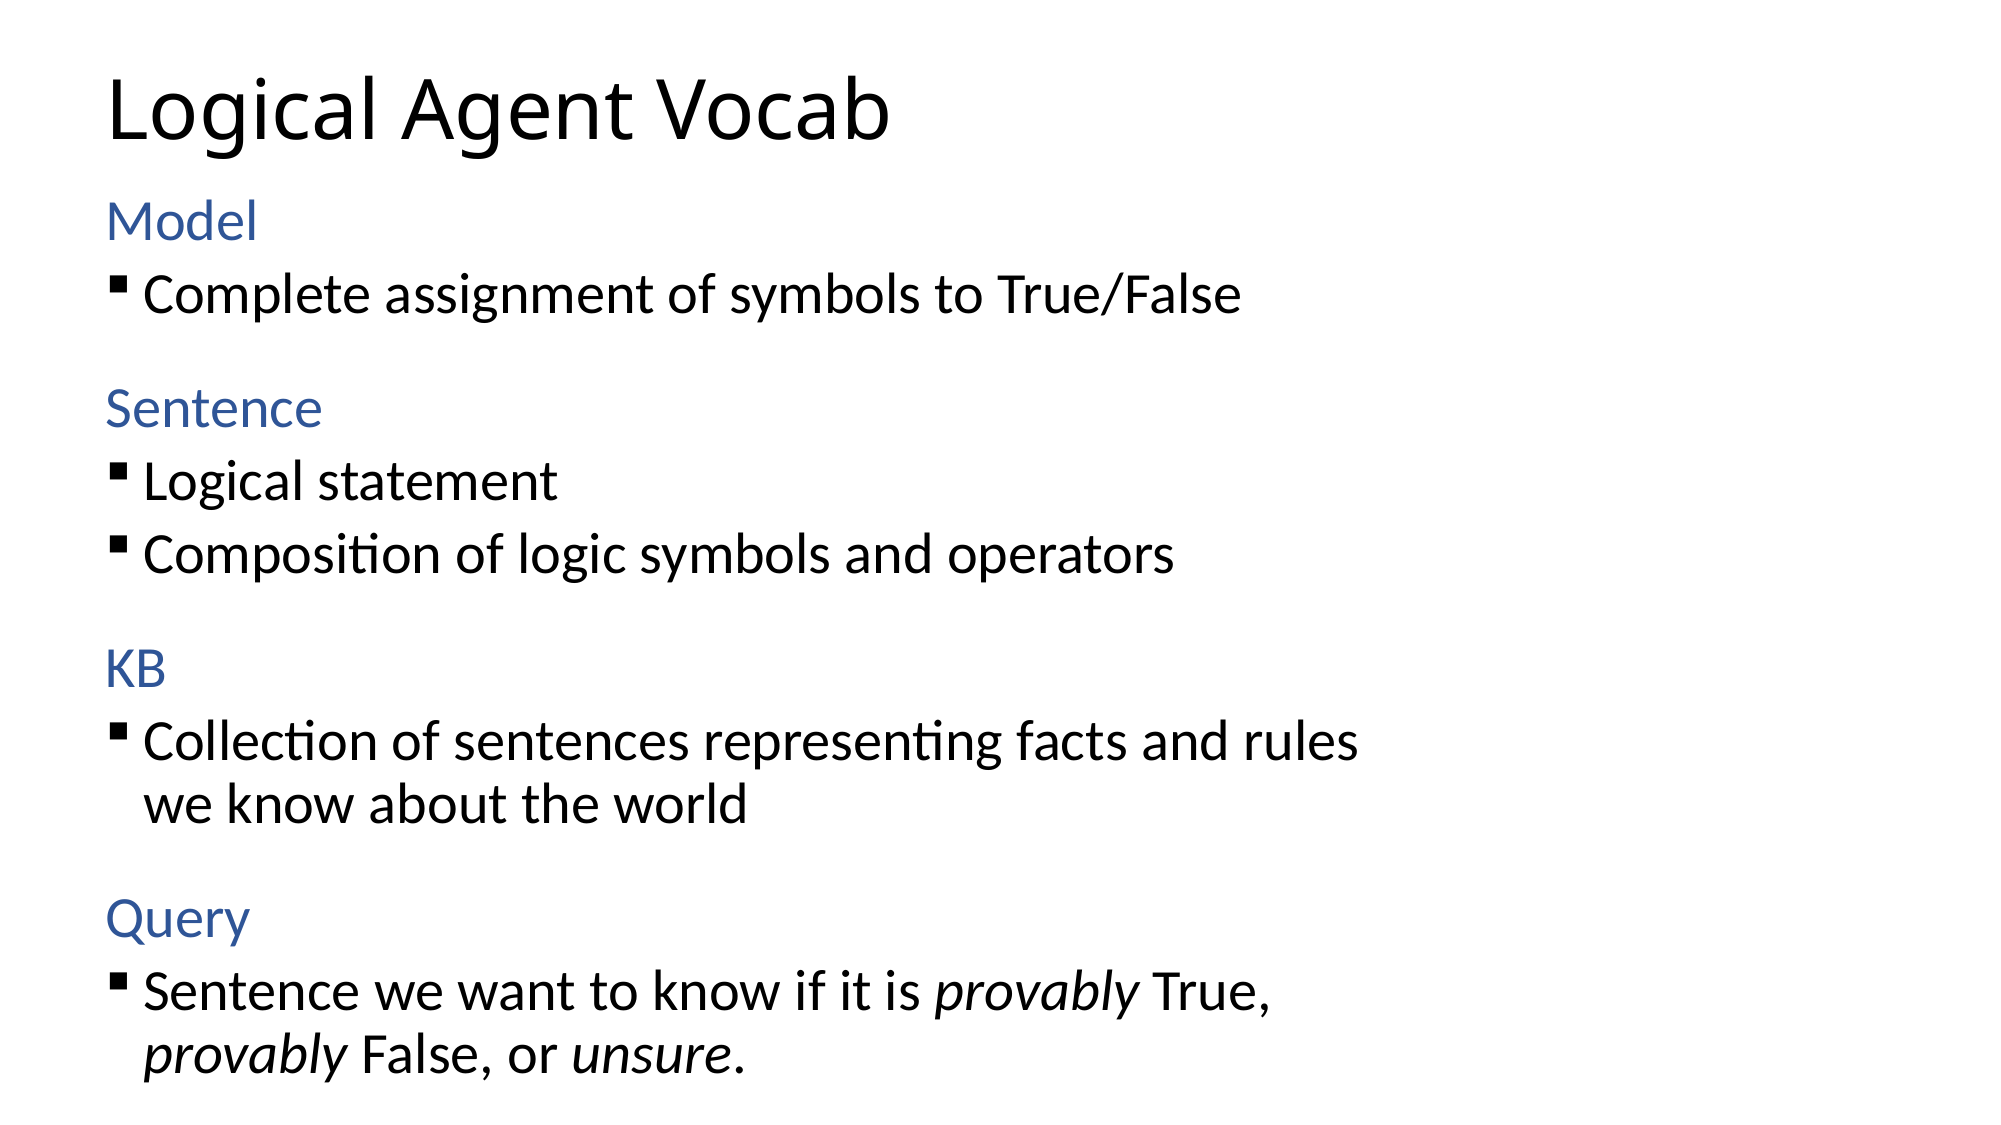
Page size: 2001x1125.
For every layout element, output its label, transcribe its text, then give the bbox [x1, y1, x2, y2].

title Logical Agent Vocab [90, 60, 1816, 164]
list Model Complete assignment of symbols to True/False Sentence Logical statement Composition of logic symbols and operators KB Collection of sentences representing facts and rules we know about the world Query Sentence we want to know if it is provably True, provably False, or unsure. [90, 182, 1435, 1108]
